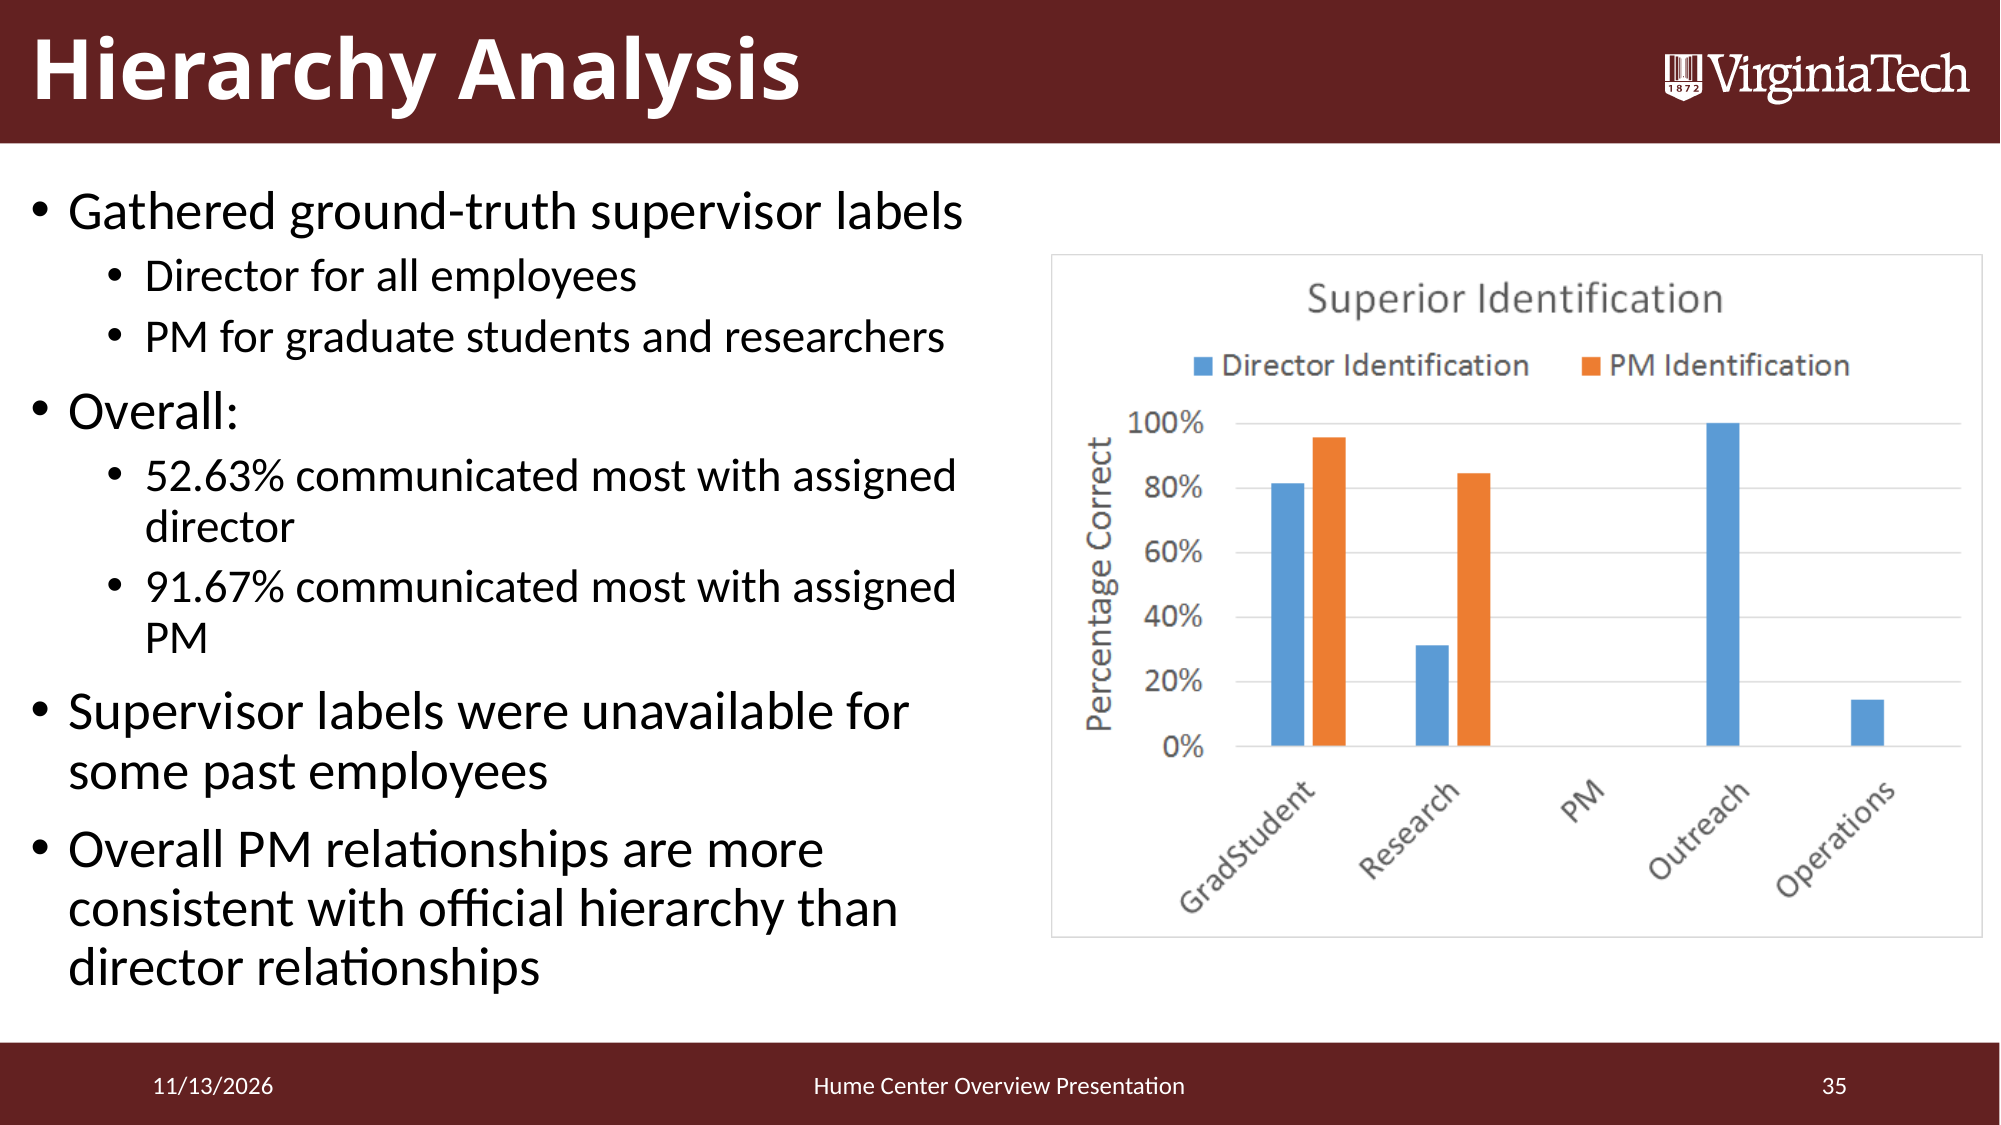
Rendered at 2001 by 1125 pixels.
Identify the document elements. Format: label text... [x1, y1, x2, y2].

title Hierarchy Analysis [15, 9, 1649, 136]
picture [1665, 52, 1970, 105]
footer Hume Center Overview Presentation [662, 1054, 1338, 1115]
list Gathered ground-truth supervisor labels Director for all employees PM for graduate students and researchers Overall: 52.63% communicated most with assigned director 91.67% communicated most with assigned PM Supervisor labels were unavailable for some past employees Overall PM relationships are more consistent with official hierarchy than director relationships [15, 174, 1032, 1016]
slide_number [137, 1054, 588, 1115]
slide_number 35 [1412, 1054, 1863, 1115]
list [1051, 254, 1983, 938]
